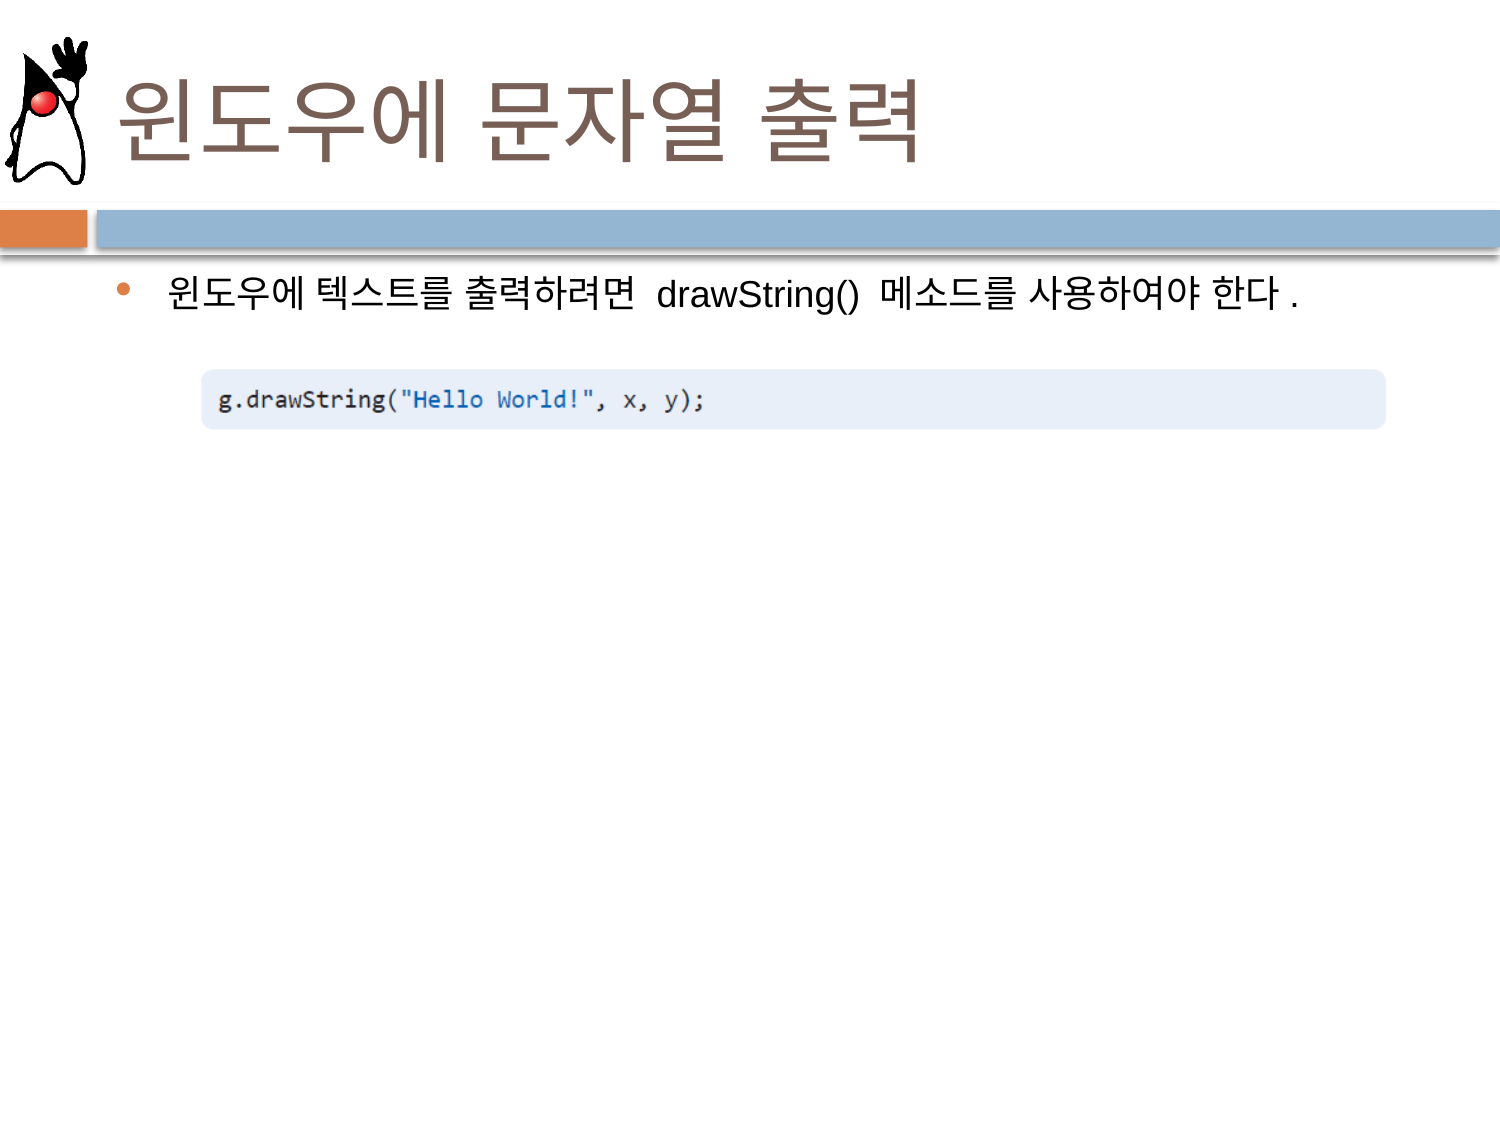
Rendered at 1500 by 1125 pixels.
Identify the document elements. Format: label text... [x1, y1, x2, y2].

title 윈도우에 문자열 출력 [100, 37, 1438, 200]
picture [5, 37, 88, 185]
list 윈도우에 텍스트를 출력하려면 drawString() 메소드를 사용하여야 한다. [100, 262, 1438, 1000]
picture [196, 358, 1400, 442]
